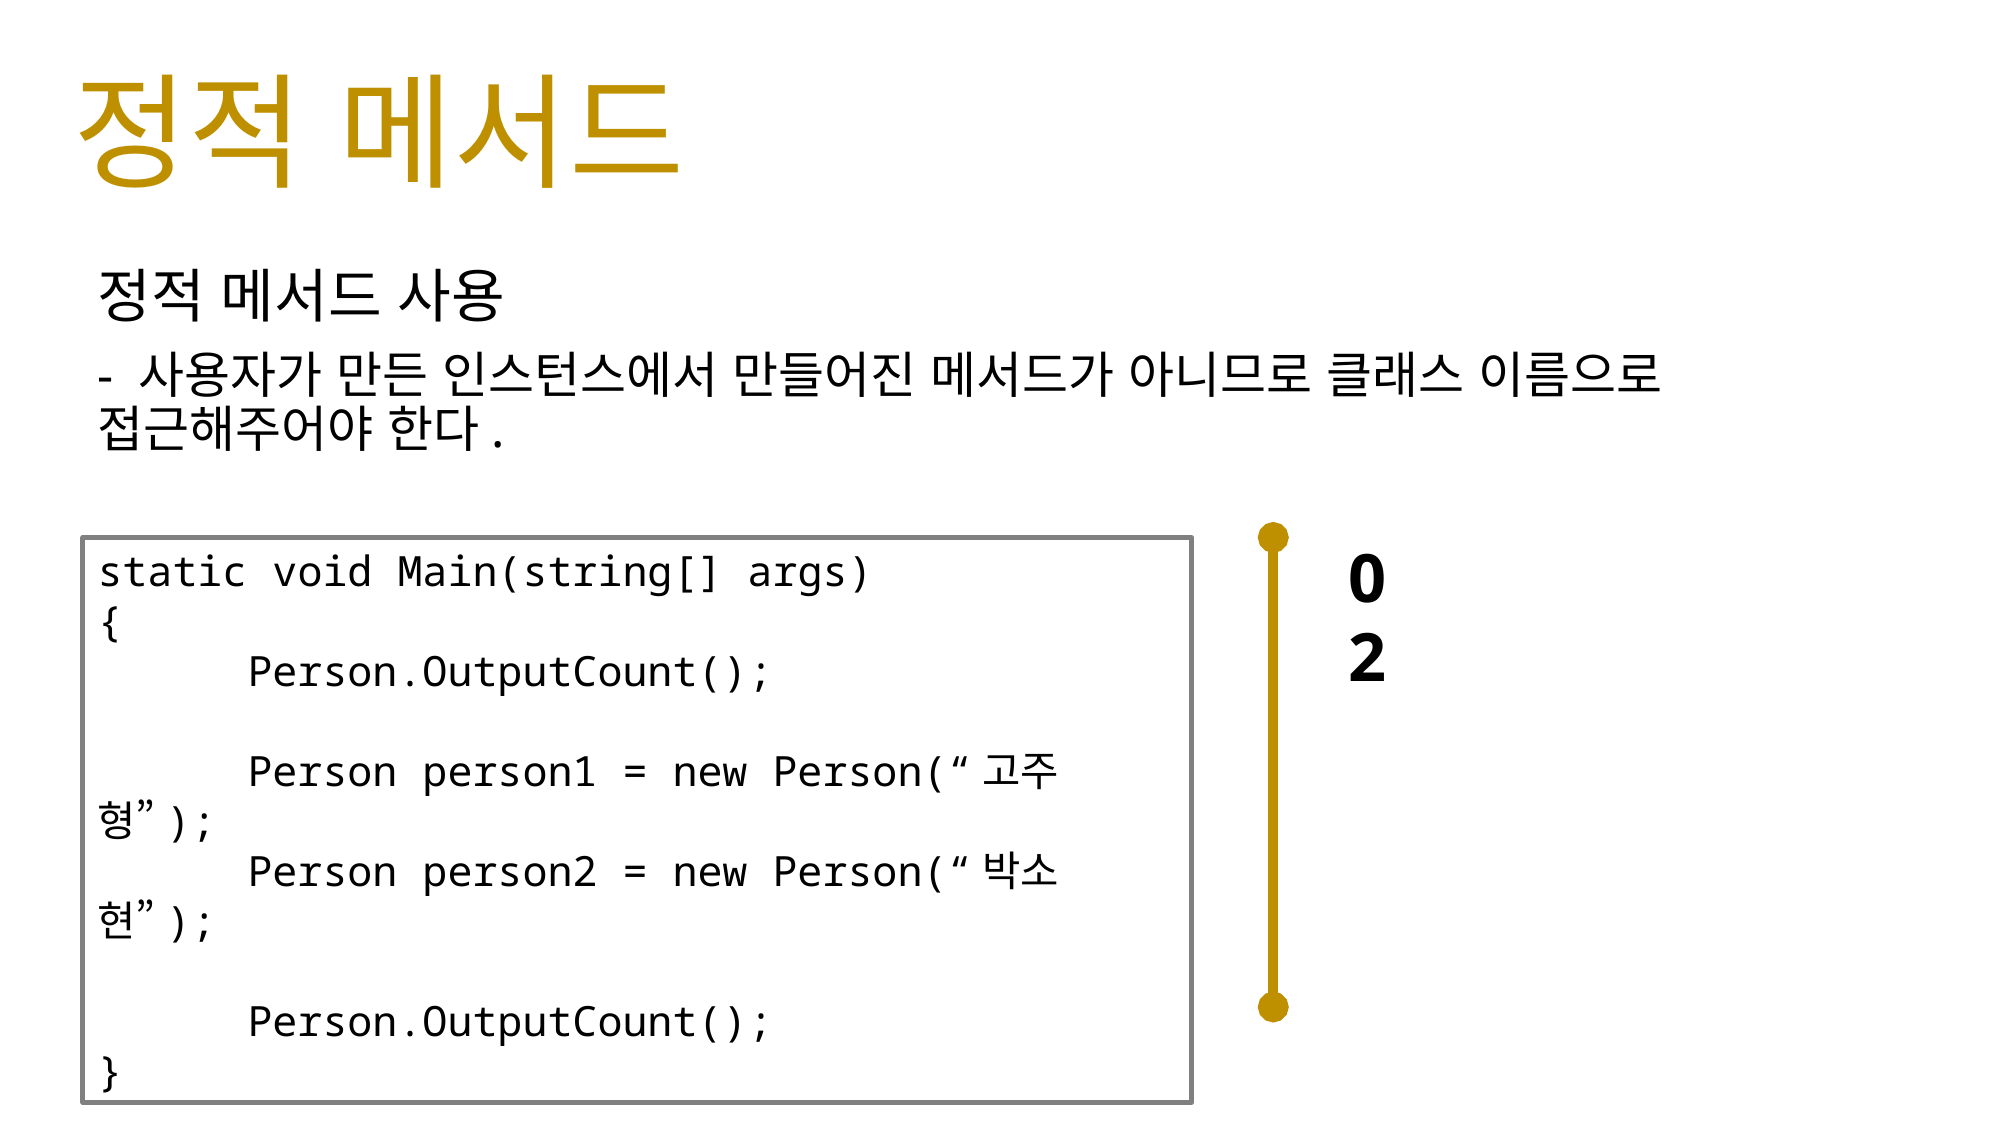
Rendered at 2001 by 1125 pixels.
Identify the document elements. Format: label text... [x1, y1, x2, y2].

text_box static void Main(string[] args) { Person.OutputCount(); Person person1 = new Person(“고주형”); Person person2 = new Person(“박소현”); Person.OutputCount(); } [82, 974, 1192, 1103]
text_box 정적 메서드 사용 - 사용자가 만든 인스턴스에서 만들어진 메서드가 아니므로 클래스 이름으로 접근해주어야 한다. [82, 259, 1808, 974]
text_box 0 2 [1333, 527, 1619, 703]
title 정적 메서드 [59, 29, 1784, 247]
